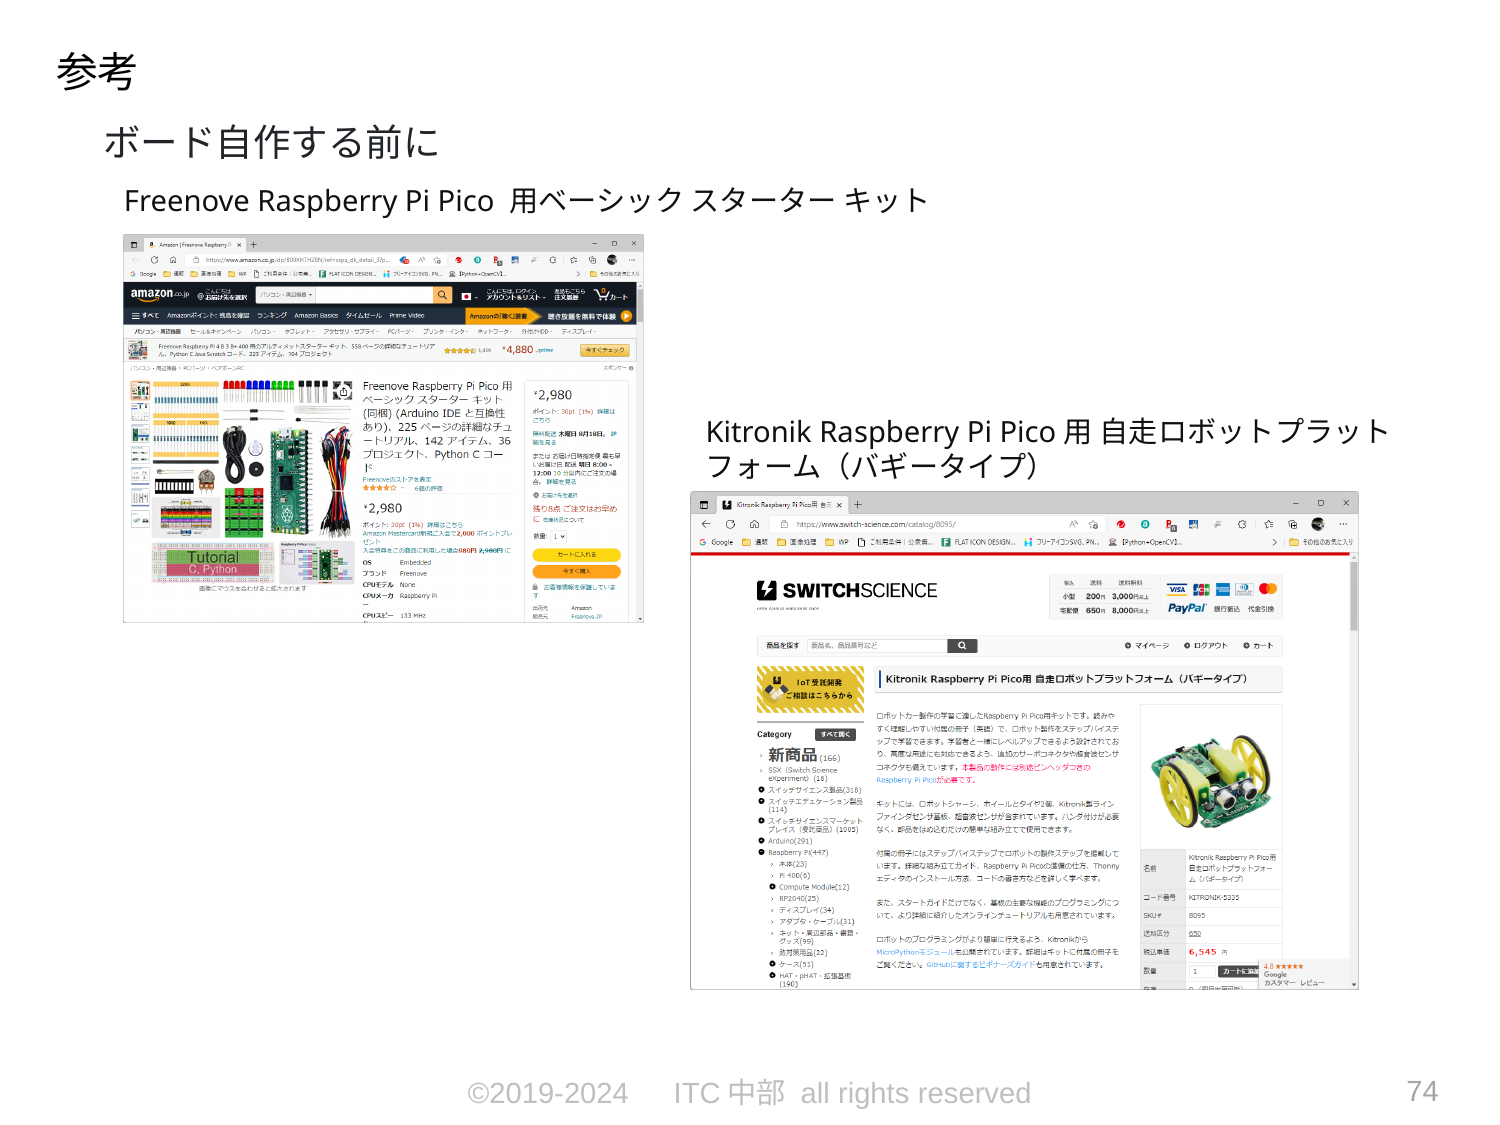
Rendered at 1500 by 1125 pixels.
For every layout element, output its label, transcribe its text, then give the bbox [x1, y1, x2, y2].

picture [123, 234, 644, 624]
picture [690, 491, 1359, 990]
text_box Kitronik Raspberry Pi Pico用 自走ロボットプラットフォーム（バギータイプ） [690, 405, 1436, 491]
text_box ボード自作する前に [88, 111, 579, 172]
text_box 参考 [41, 30, 750, 112]
text_box Freenove Raspberry Pi Pico 用ベーシック スターター キット [109, 174, 1043, 225]
